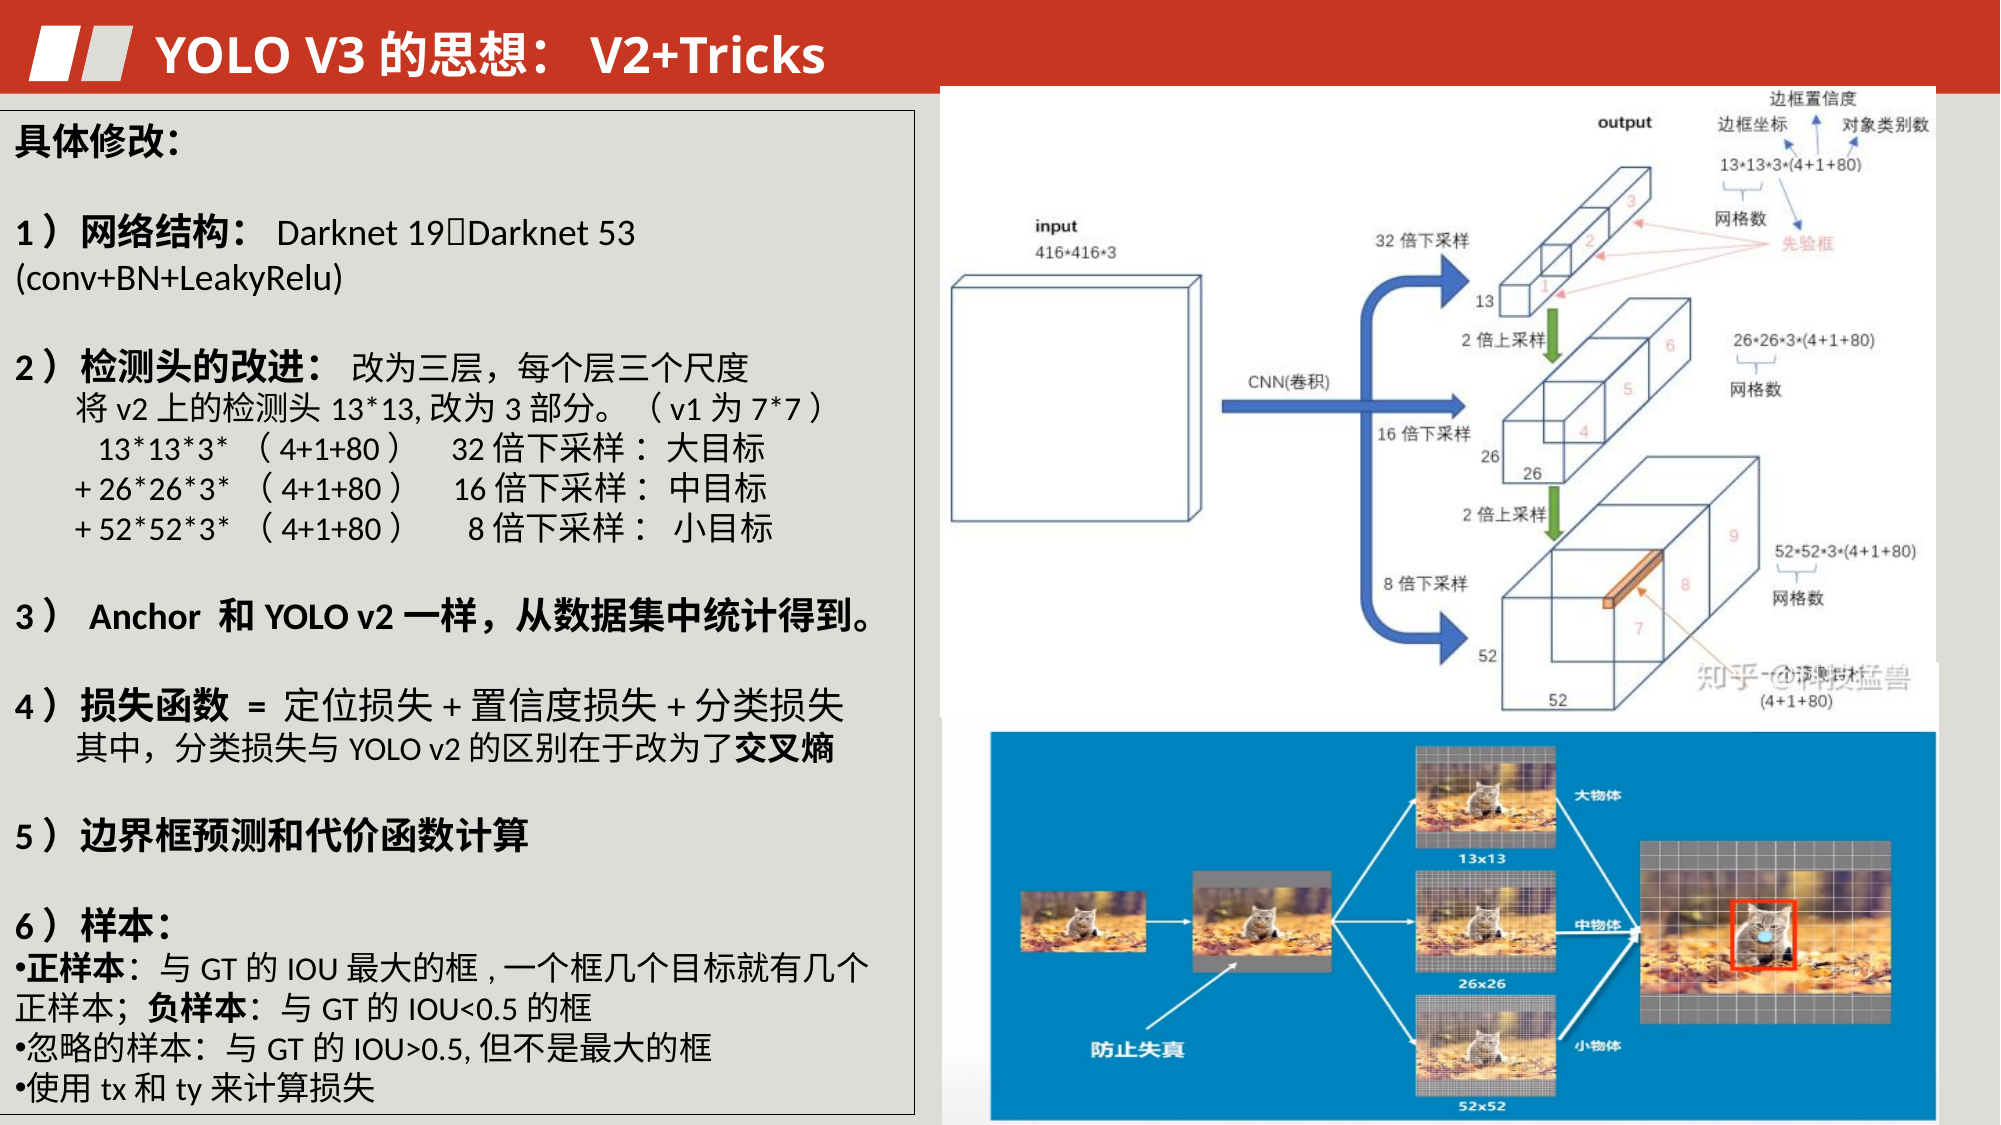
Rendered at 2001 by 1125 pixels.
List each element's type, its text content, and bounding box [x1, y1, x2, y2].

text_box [28, 25, 134, 82]
picture [940, 86, 1939, 1125]
text_box [0, 0, 2000, 95]
text_box YOLO V3的思想：V2+Tricks [135, 13, 847, 94]
text_box 具体修改： 1）网络结构：Darknet 19Darknet 53 (conv+BN+LeakyRelu) 2）检测头的改进： 改为三层，每个层三个尺度 将v2上的检测头13*13,改为3部分。（v1为7*7） 13*13*3*（4+1+80） 32倍下采样 ：大目标 + 26*26*3*（4+1+80） 16倍下采样 ：中目标 + 52*52*3*（4+1+80） 8倍下采样 ： 小目标 3）Anchor 和YOLO v2一样，从数据集中统计得到。 4）损失函数 = 定位损失+置信度损失+分类损失 其中，分类损失与YOLO v2的区别在于改为了交叉熵 5）边界框预测和代价函数计算 6）样本： 正样本：与GT的IOU最大的框,一个框几个目标就有几个正样本；负样本：与GT的IOU<0.5的框 忽略的样本：与GT的IOU>0.5,但不是最大的框 使用tx和ty来计算损失 [0, 110, 915, 1115]
